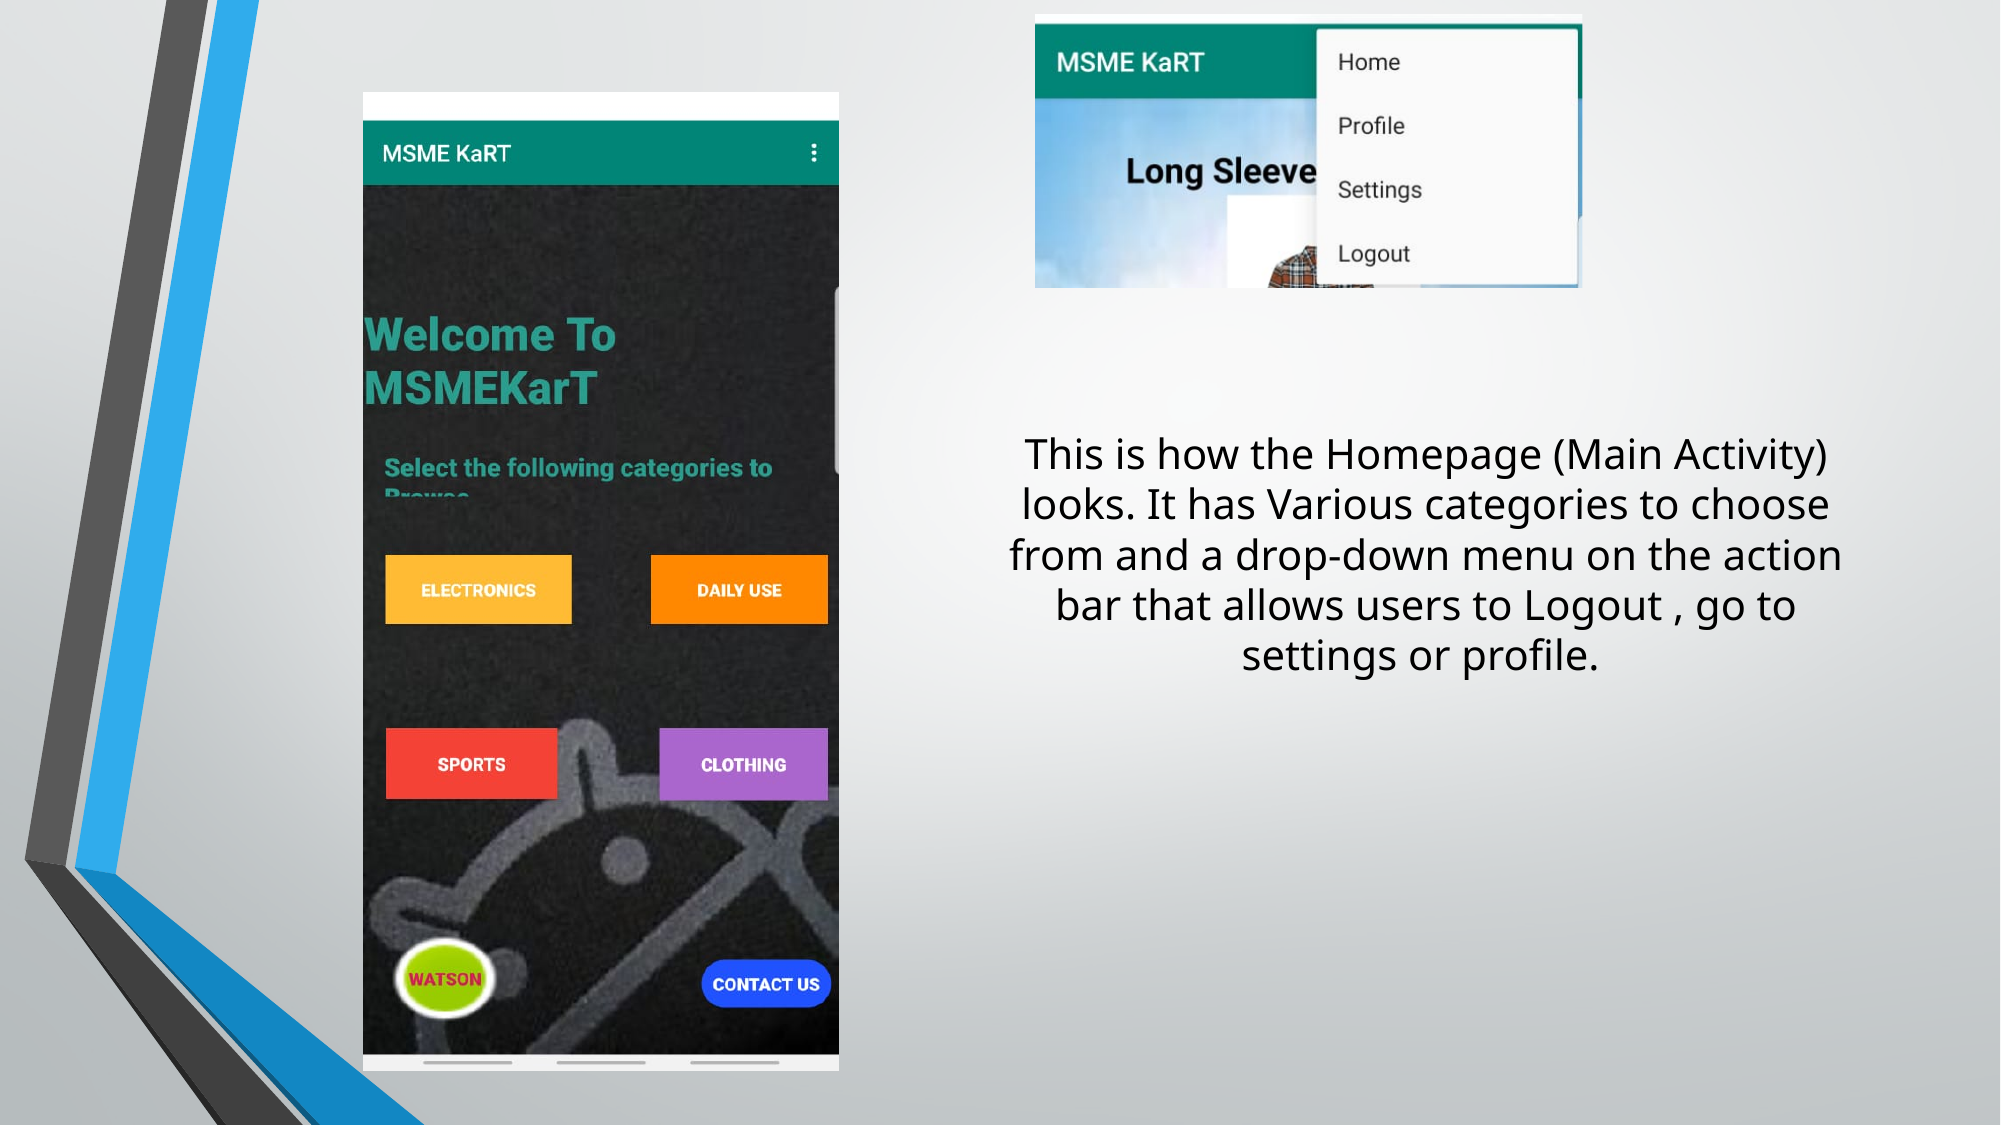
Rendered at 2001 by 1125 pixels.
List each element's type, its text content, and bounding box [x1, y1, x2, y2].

picture [1032, 13, 1583, 289]
picture [362, 92, 840, 1071]
title This is how the Homepage (Main Activity) looks. It has Various categories to choose from and a drop-down menu on the action bar that allows users to Logout , go to settings or profile. [965, 132, 1887, 974]
